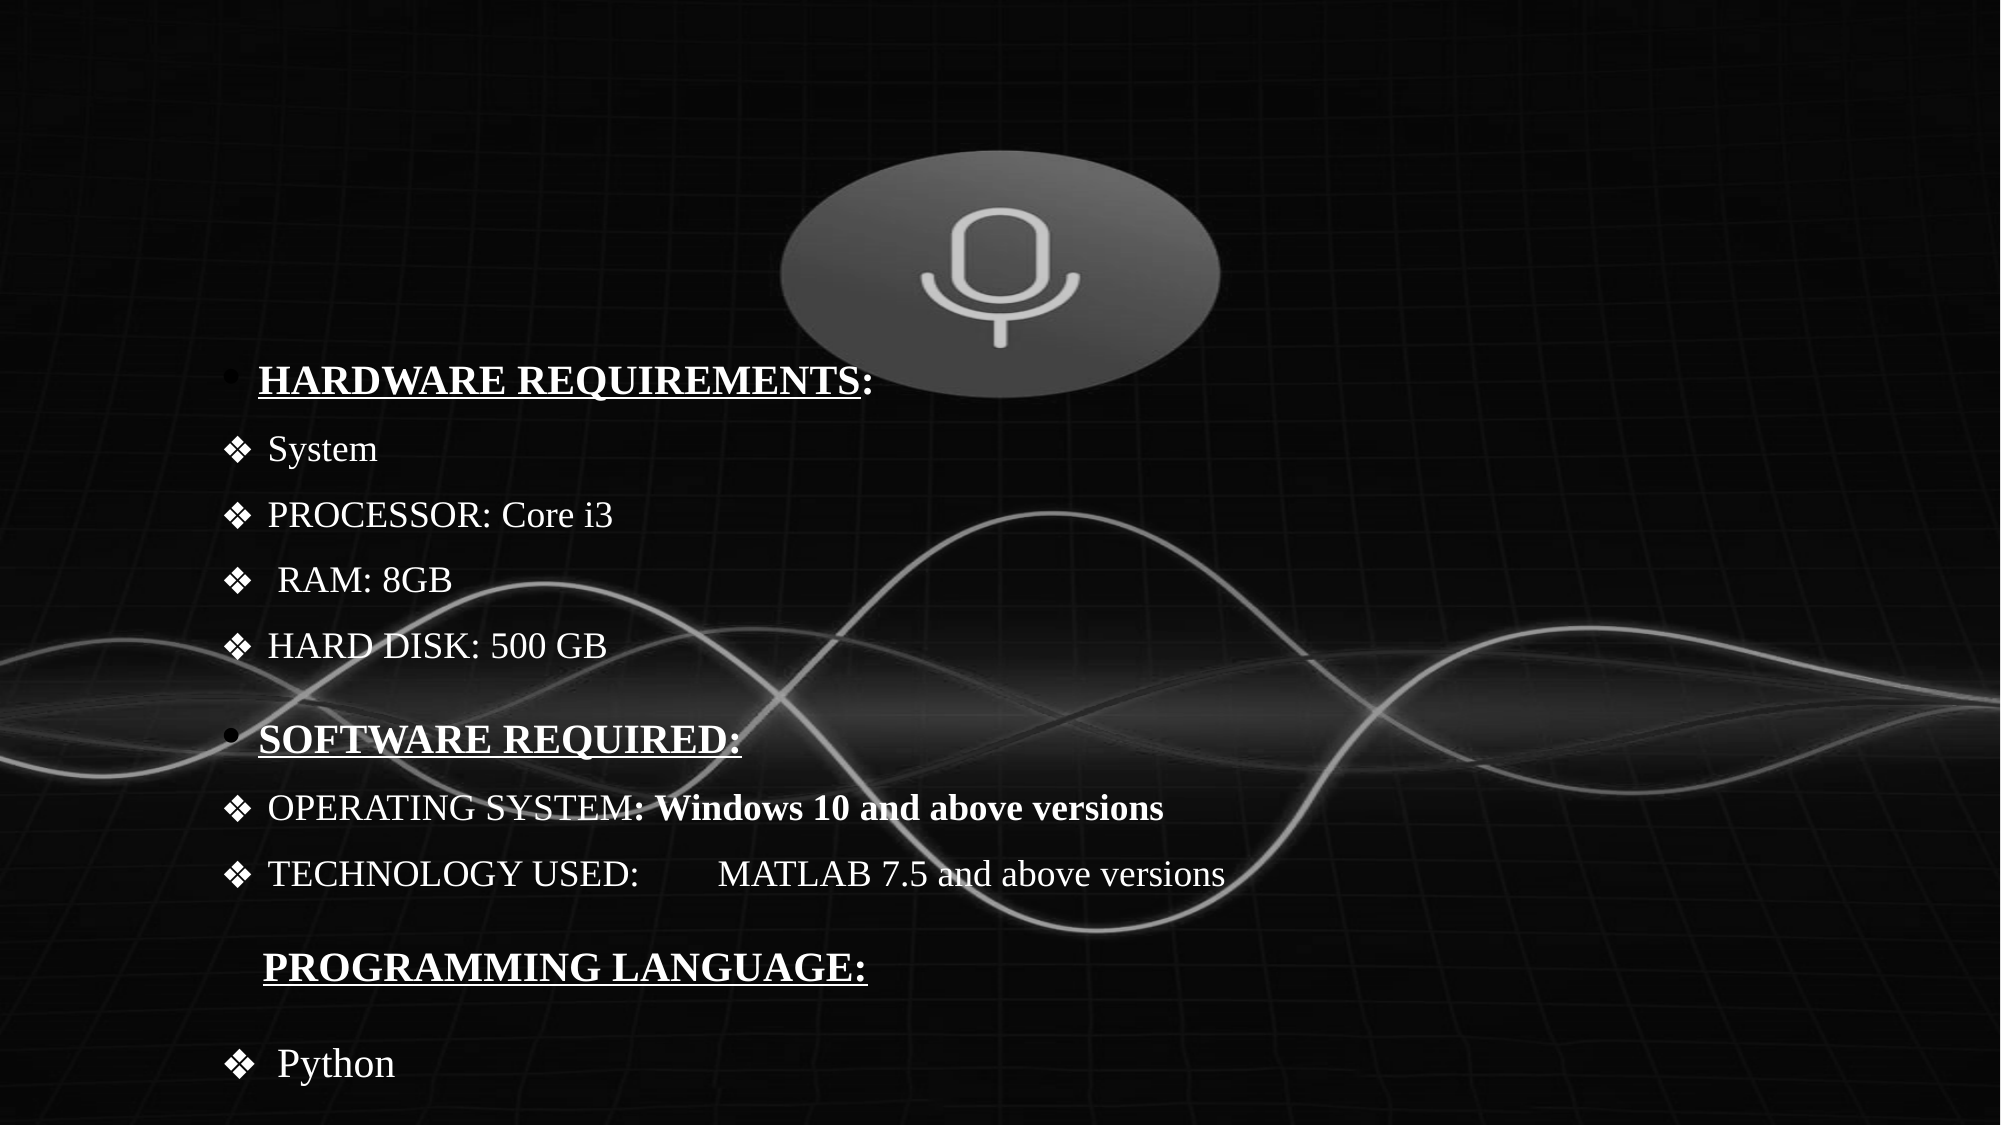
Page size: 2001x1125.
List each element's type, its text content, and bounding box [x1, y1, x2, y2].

text_box HARDWARE REQUIREMENTS: System PROCESSOR: Core i3 RAM: 8GB HARD DISK: 500 GB SOFTWARE REQUIRED: OPERATING SYSTEM: Windows 10 and above versions TECHNOLOGY USED: MATLAB 7.5 and above versions PROGRAMMING LANGUAGE: Python [205, 320, 1342, 1125]
picture [0, 0, 2001, 1125]
